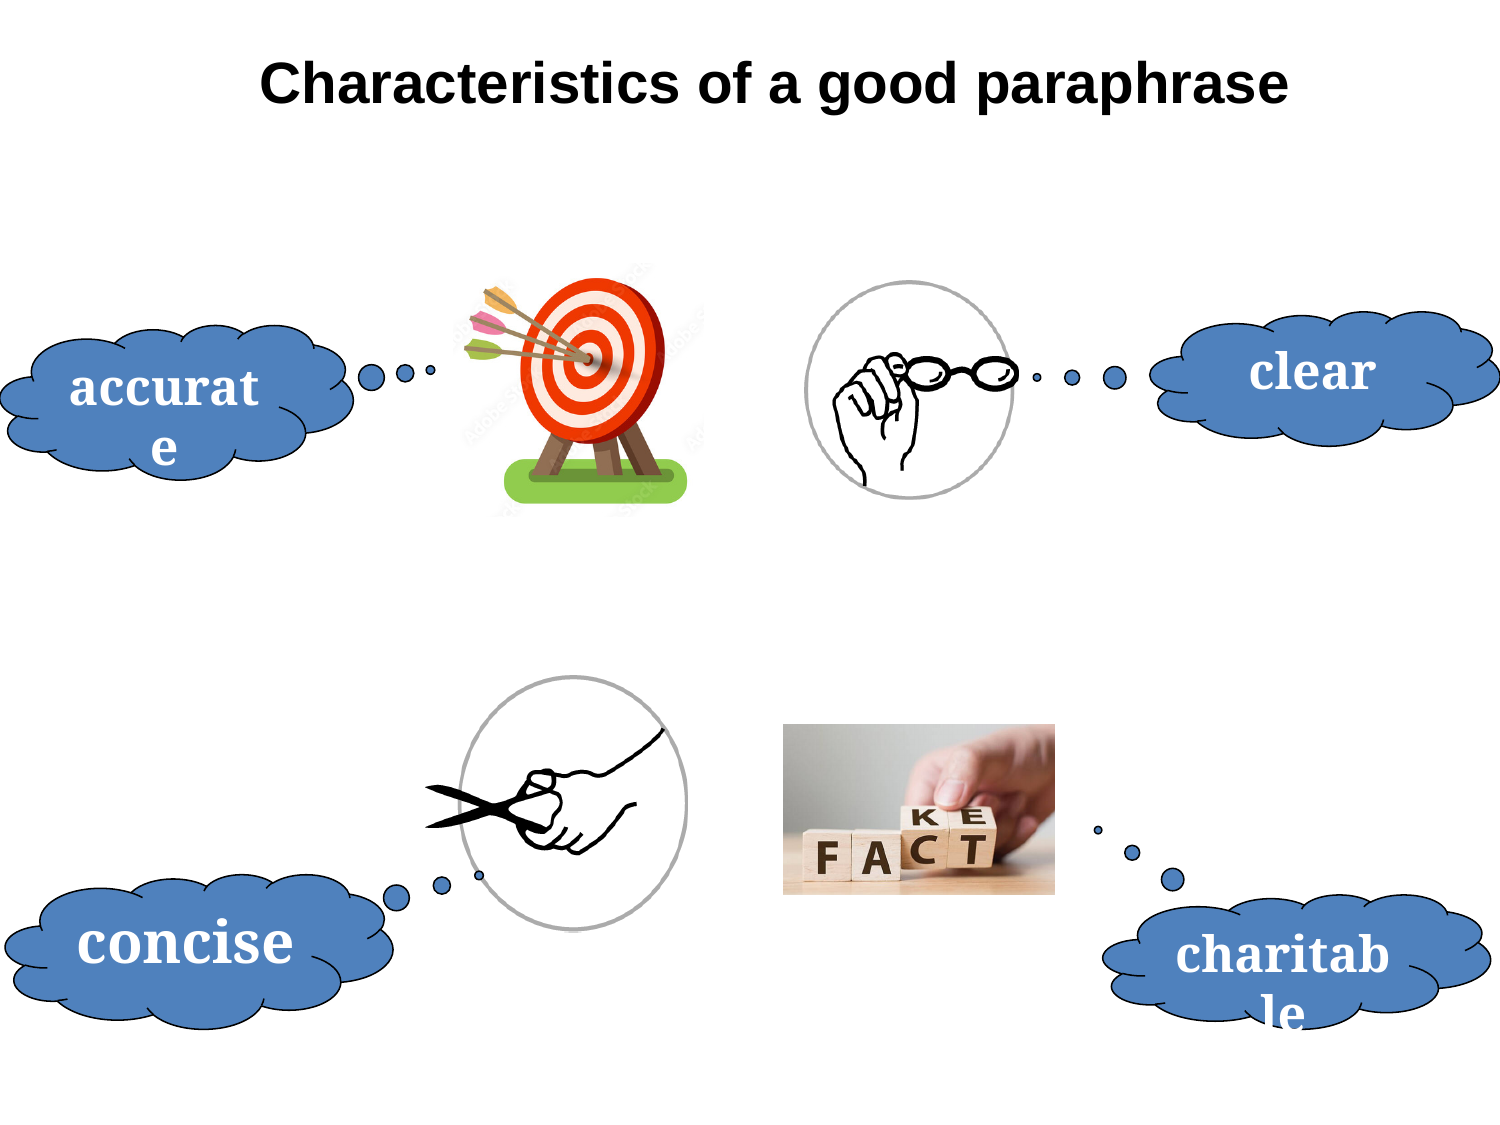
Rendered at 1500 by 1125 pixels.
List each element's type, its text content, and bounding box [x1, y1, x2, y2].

text_box clear [1103, 366, 1127, 389]
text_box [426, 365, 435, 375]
title Characteristics of a good paraphrase [50, 37, 1500, 124]
text_box clear [1064, 370, 1080, 386]
text_box accurate [396, 364, 414, 382]
text_box accurate [0, 325, 354, 481]
picture [804, 280, 1019, 501]
picture [453, 263, 705, 518]
text_box accurate [358, 364, 385, 391]
picture [782, 724, 1055, 895]
text_box charitable [1124, 845, 1140, 861]
text_box charitable [1161, 868, 1184, 891]
text_box clear [1149, 311, 1500, 447]
text_box charitable [1102, 894, 1491, 1030]
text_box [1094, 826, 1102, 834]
text_box concise [383, 885, 410, 911]
picture [424, 674, 688, 933]
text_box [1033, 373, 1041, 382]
text_box concise [5, 874, 394, 1030]
